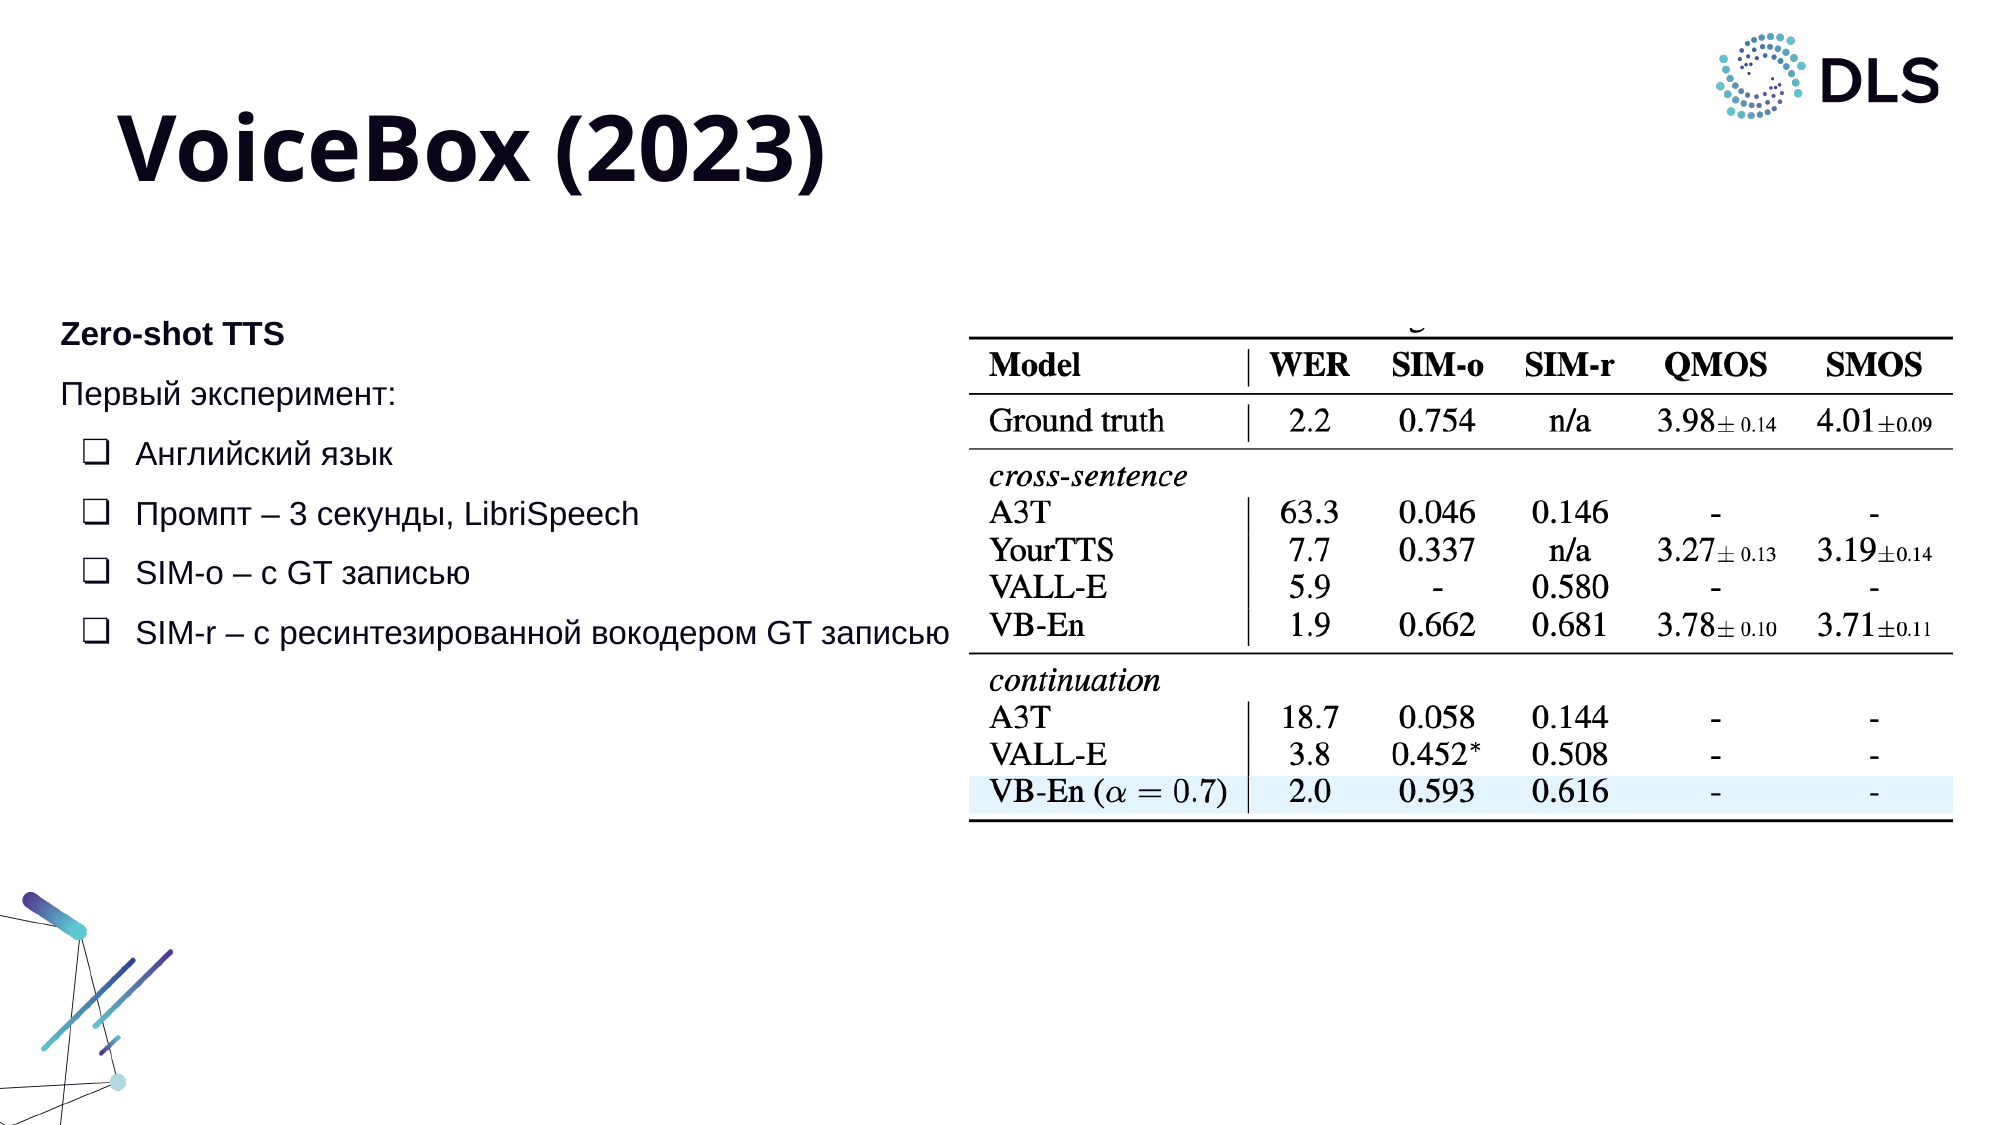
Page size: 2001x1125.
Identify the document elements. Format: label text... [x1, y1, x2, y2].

picture [1716, 33, 1939, 119]
list Zero-shot TTS Первый эксперимент: Английский язык Промпт – 3 секунды, LibriSpeech SIM-o – с GT записью SIM-r – с ресинтезированной вокодером GT записью [45, 285, 1327, 1017]
title VoiceBox (2023) [102, 42, 1787, 261]
picture [960, 328, 1978, 848]
picture [0, 892, 173, 1125]
